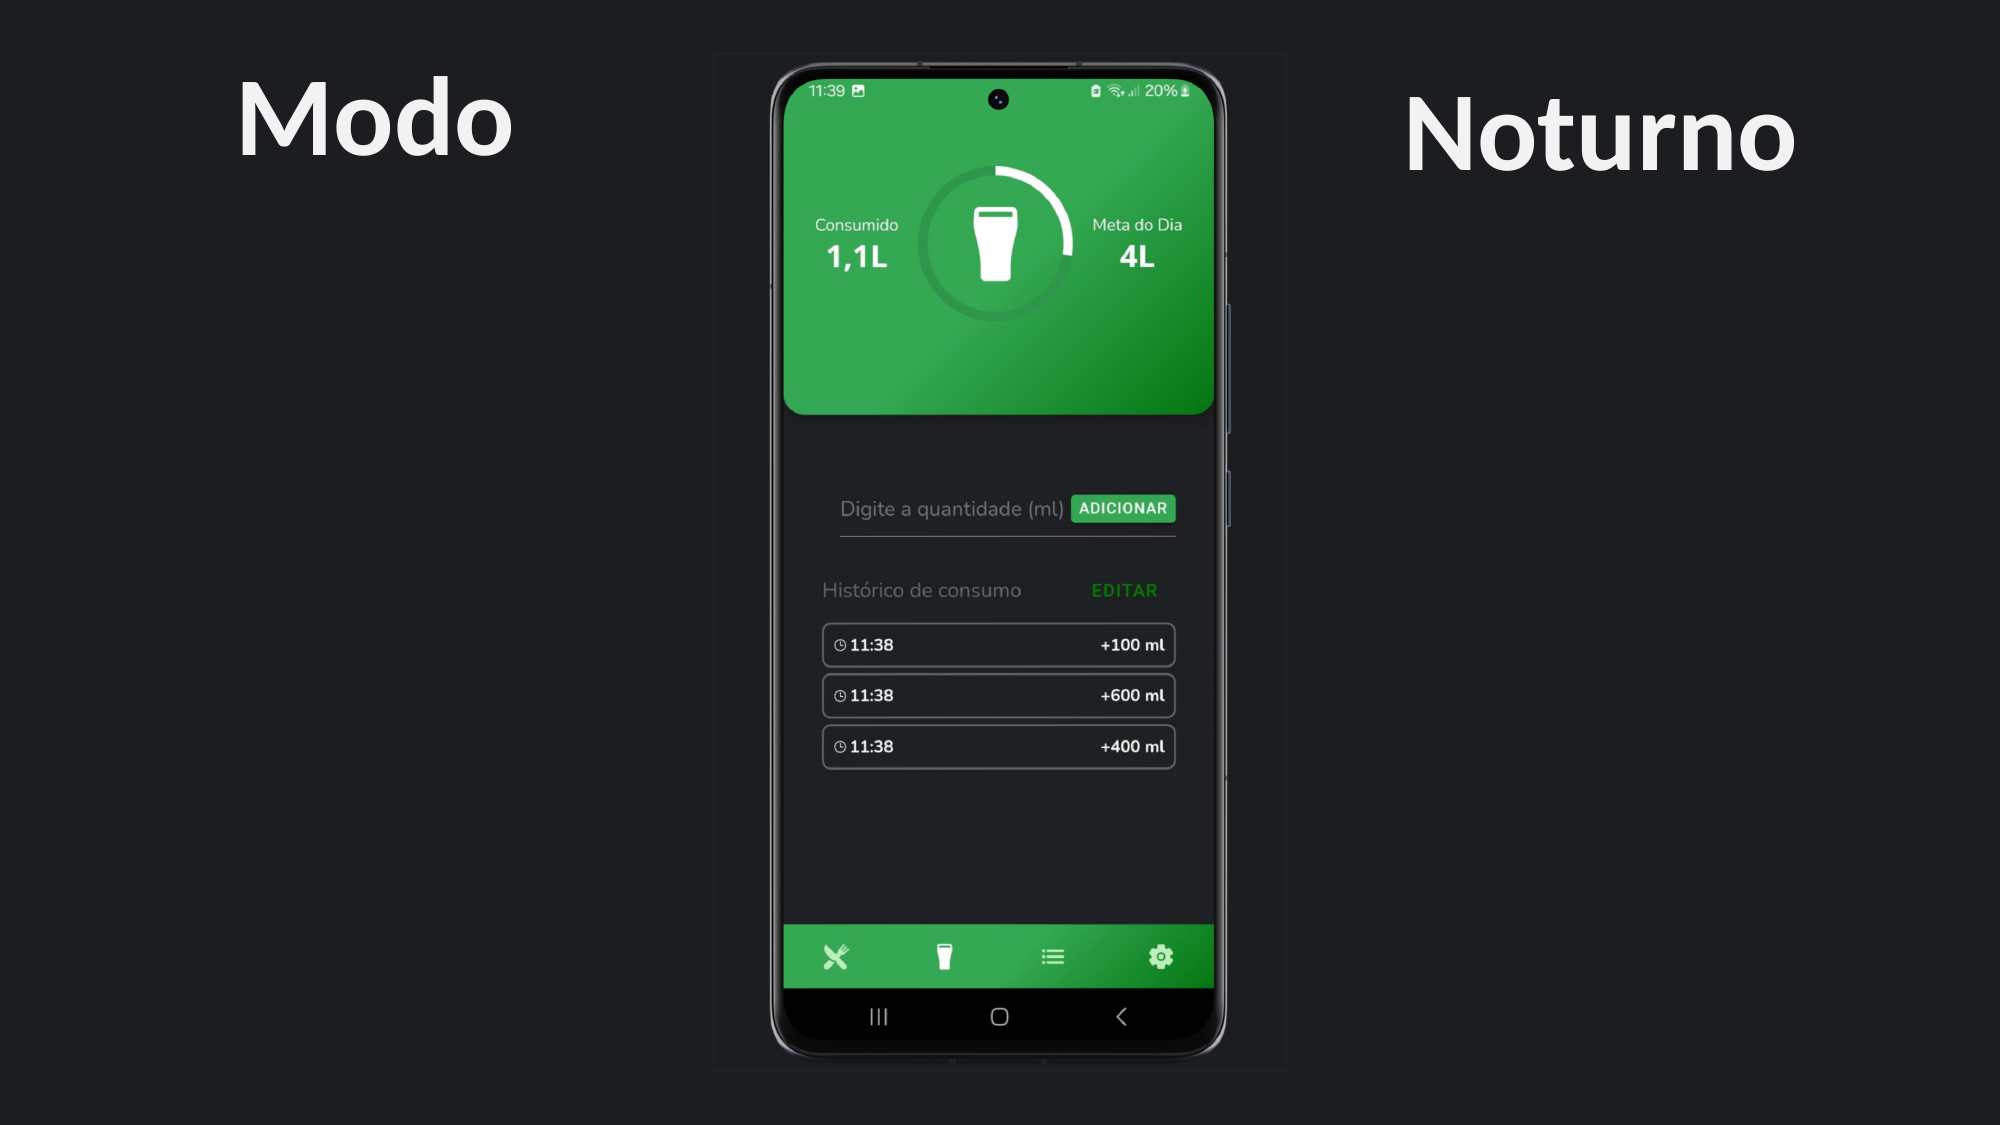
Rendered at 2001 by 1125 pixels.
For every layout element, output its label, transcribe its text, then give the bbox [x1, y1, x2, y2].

text_box Noturno [1374, 50, 1827, 201]
text_box Modo [215, 35, 536, 185]
picture [713, 52, 1287, 1073]
